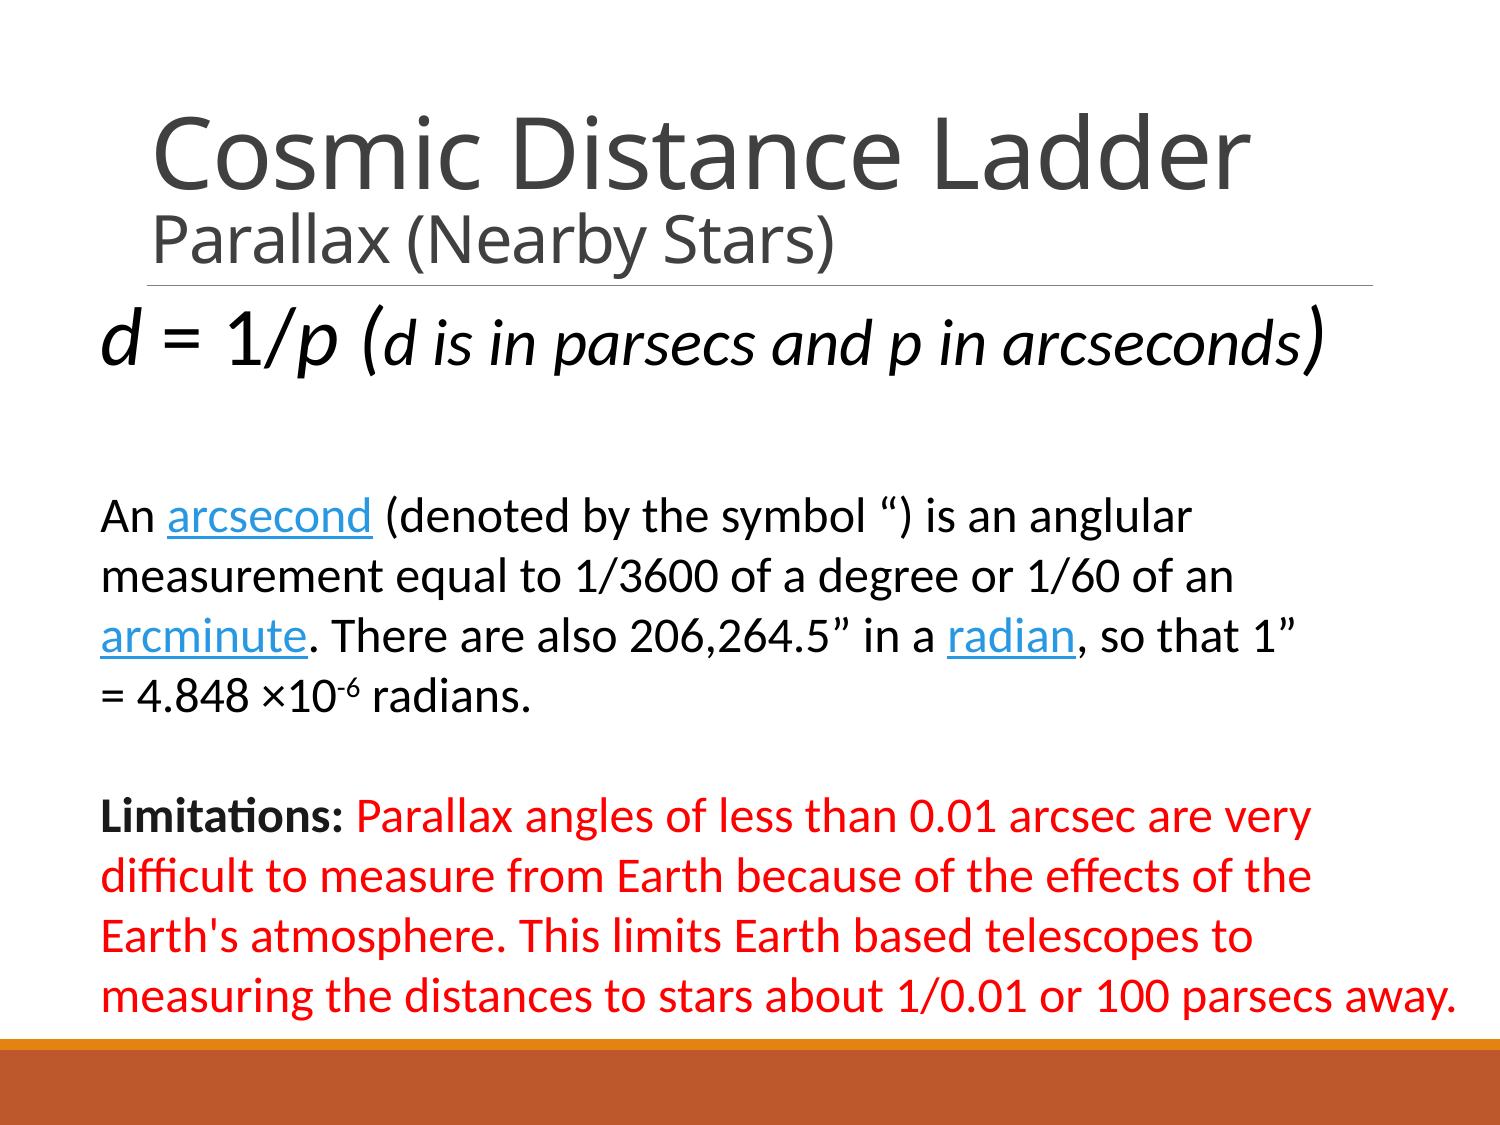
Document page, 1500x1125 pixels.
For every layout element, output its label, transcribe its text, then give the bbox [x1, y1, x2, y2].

text_box d = 1/p (d is in parsecs and p in arcseconds) An arcsecond (denoted by the symbol “) is an anglular measurement equal to 1/3600 of a degree or 1/60 of an arcminute. There are also 206,264.5” in a radian, so that 1” = 4.848 ×10-6 radians. Limitations: Parallax angles of less than 0.01 arcsec are very difficult to measure from Earth because of the effects of the Earth's atmosphere. This limits Earth based telescopes to measuring the distances to stars about 1/0.01 or 100 parsecs away. [85, 274, 1500, 1030]
title Cosmic Distance Ladder Parallax (Nearby Stars) [135, 47, 1373, 274]
